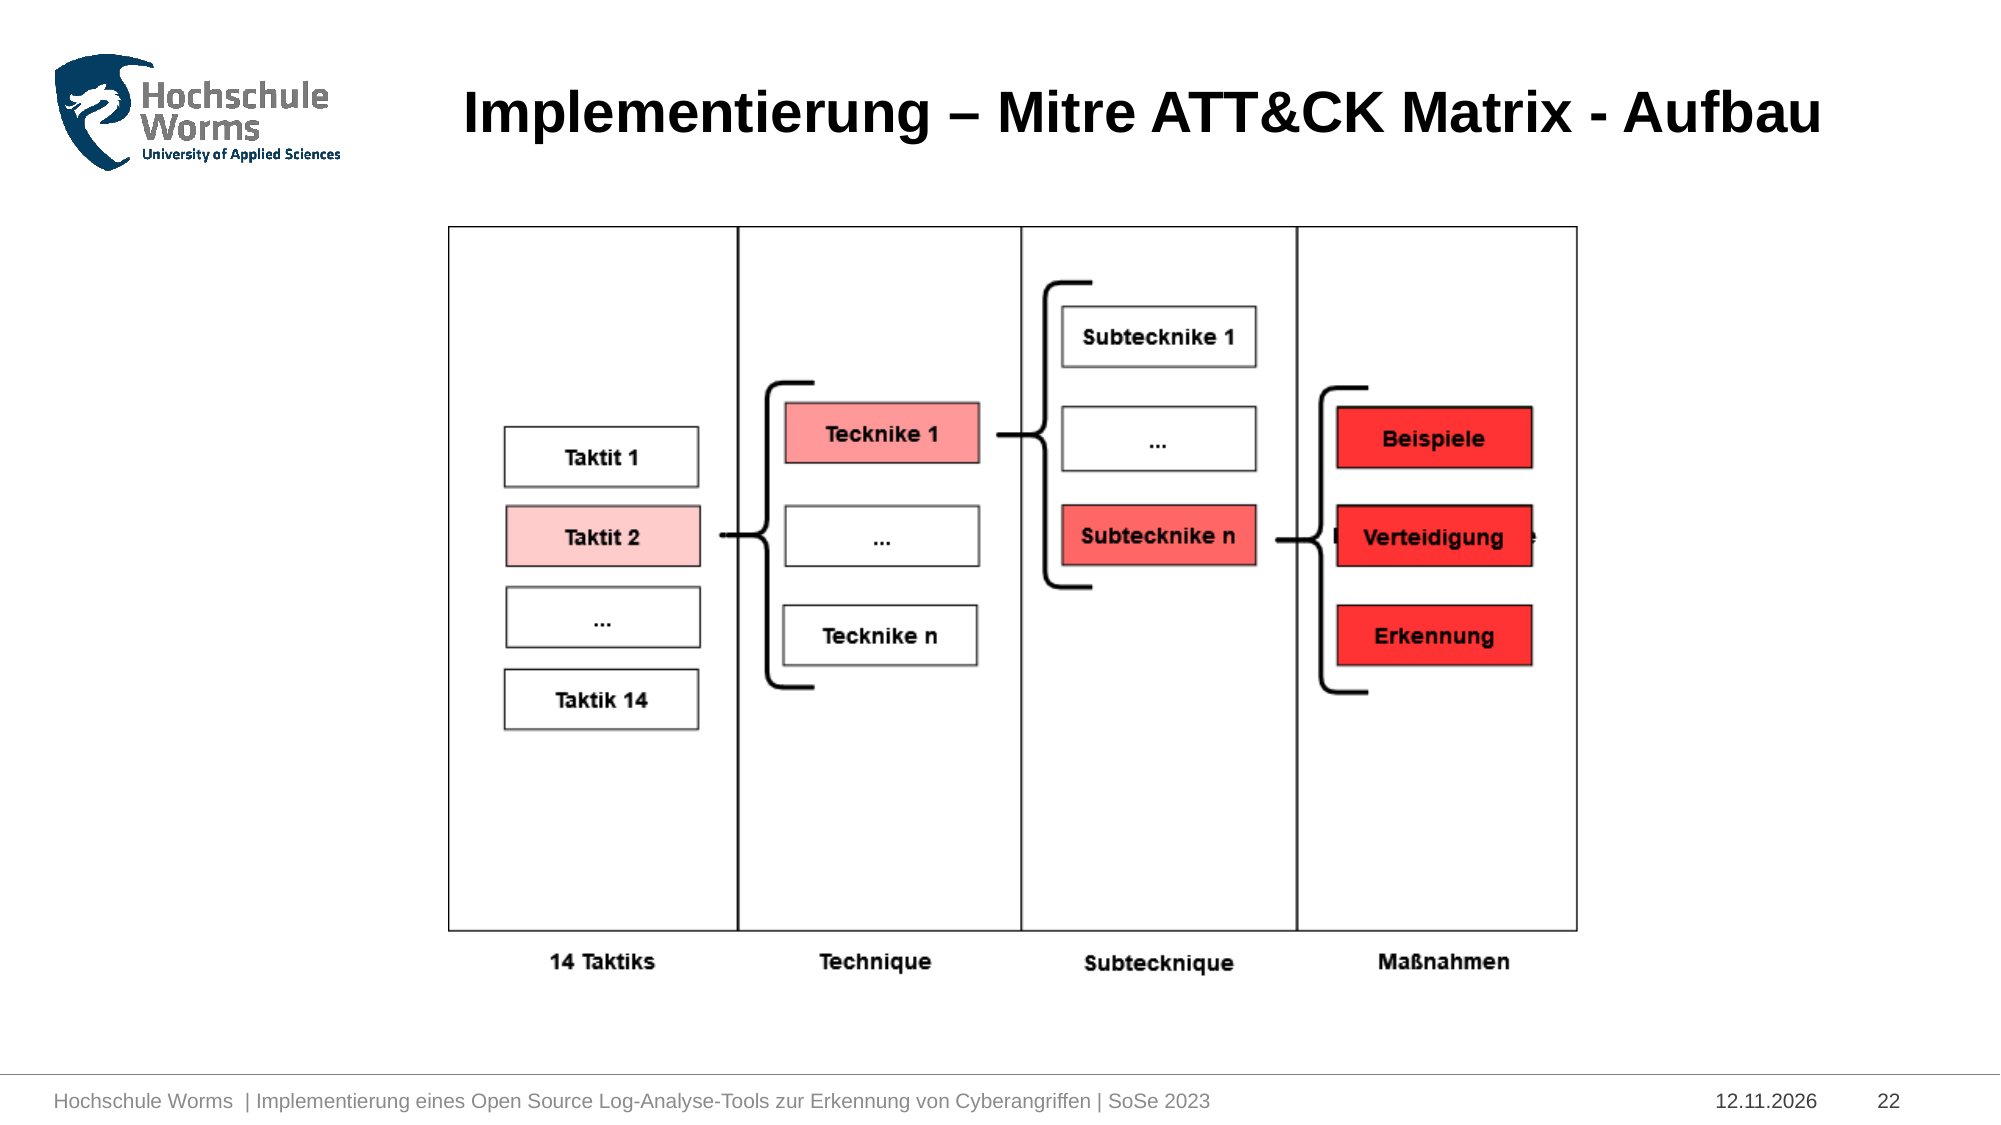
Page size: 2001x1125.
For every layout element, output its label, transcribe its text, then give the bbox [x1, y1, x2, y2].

title Implementierung – Mitre ATT&CK Matrix - Aufbau [448, 55, 1863, 172]
slide_number 22 [1862, 1074, 1943, 1125]
footer Hochschule Worms | Implementierung eines Open Source Log-Analyse-Tools zur Erkennung von Cyberangriffen | SoSe 2023 [38, 1074, 1266, 1125]
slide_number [1693, 1074, 1833, 1125]
picture [55, 54, 340, 171]
picture [448, 226, 1578, 993]
